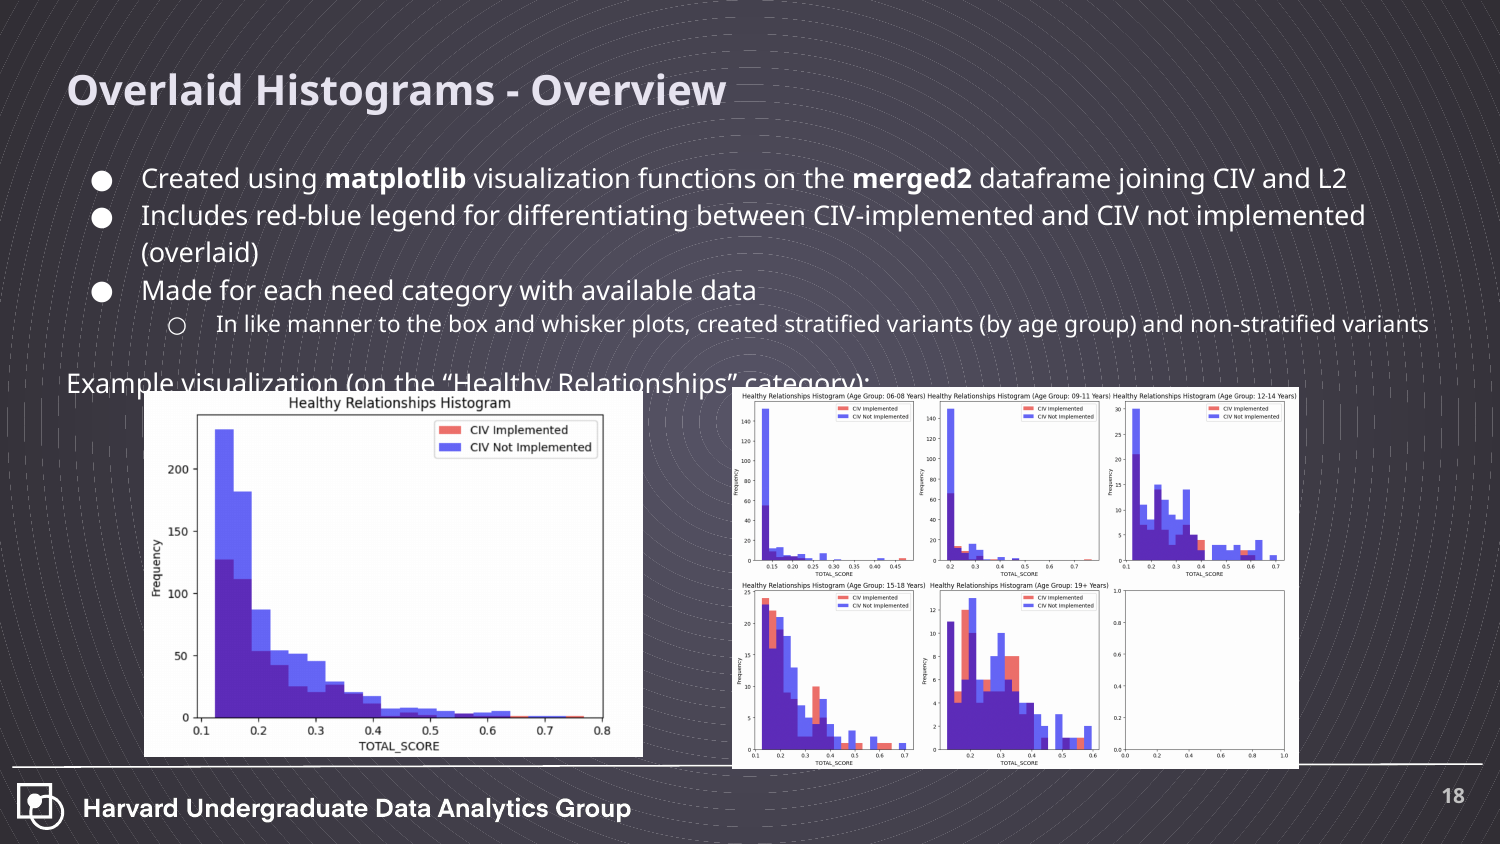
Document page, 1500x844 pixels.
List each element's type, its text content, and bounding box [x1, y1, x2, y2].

slide_number ‹#› [1389, 764, 1480, 830]
picture [17, 783, 635, 830]
title Overlaid Histograms - Overview [51, 42, 1449, 137]
picture [144, 391, 643, 757]
picture [732, 387, 1299, 770]
list Created using matplotlib visualization functions on the merged2 dataframe joining CIV and L2 Includes red-blue legend for differentiating between CIV-implemented and CIV not implemented (overlaid) Made for each need category with available data In like manner to the box and whisker plots, created stratified variants (by age group) and non-stratified variants Example visualization (on the “Healthy Relationships” category): [51, 141, 1449, 703]
